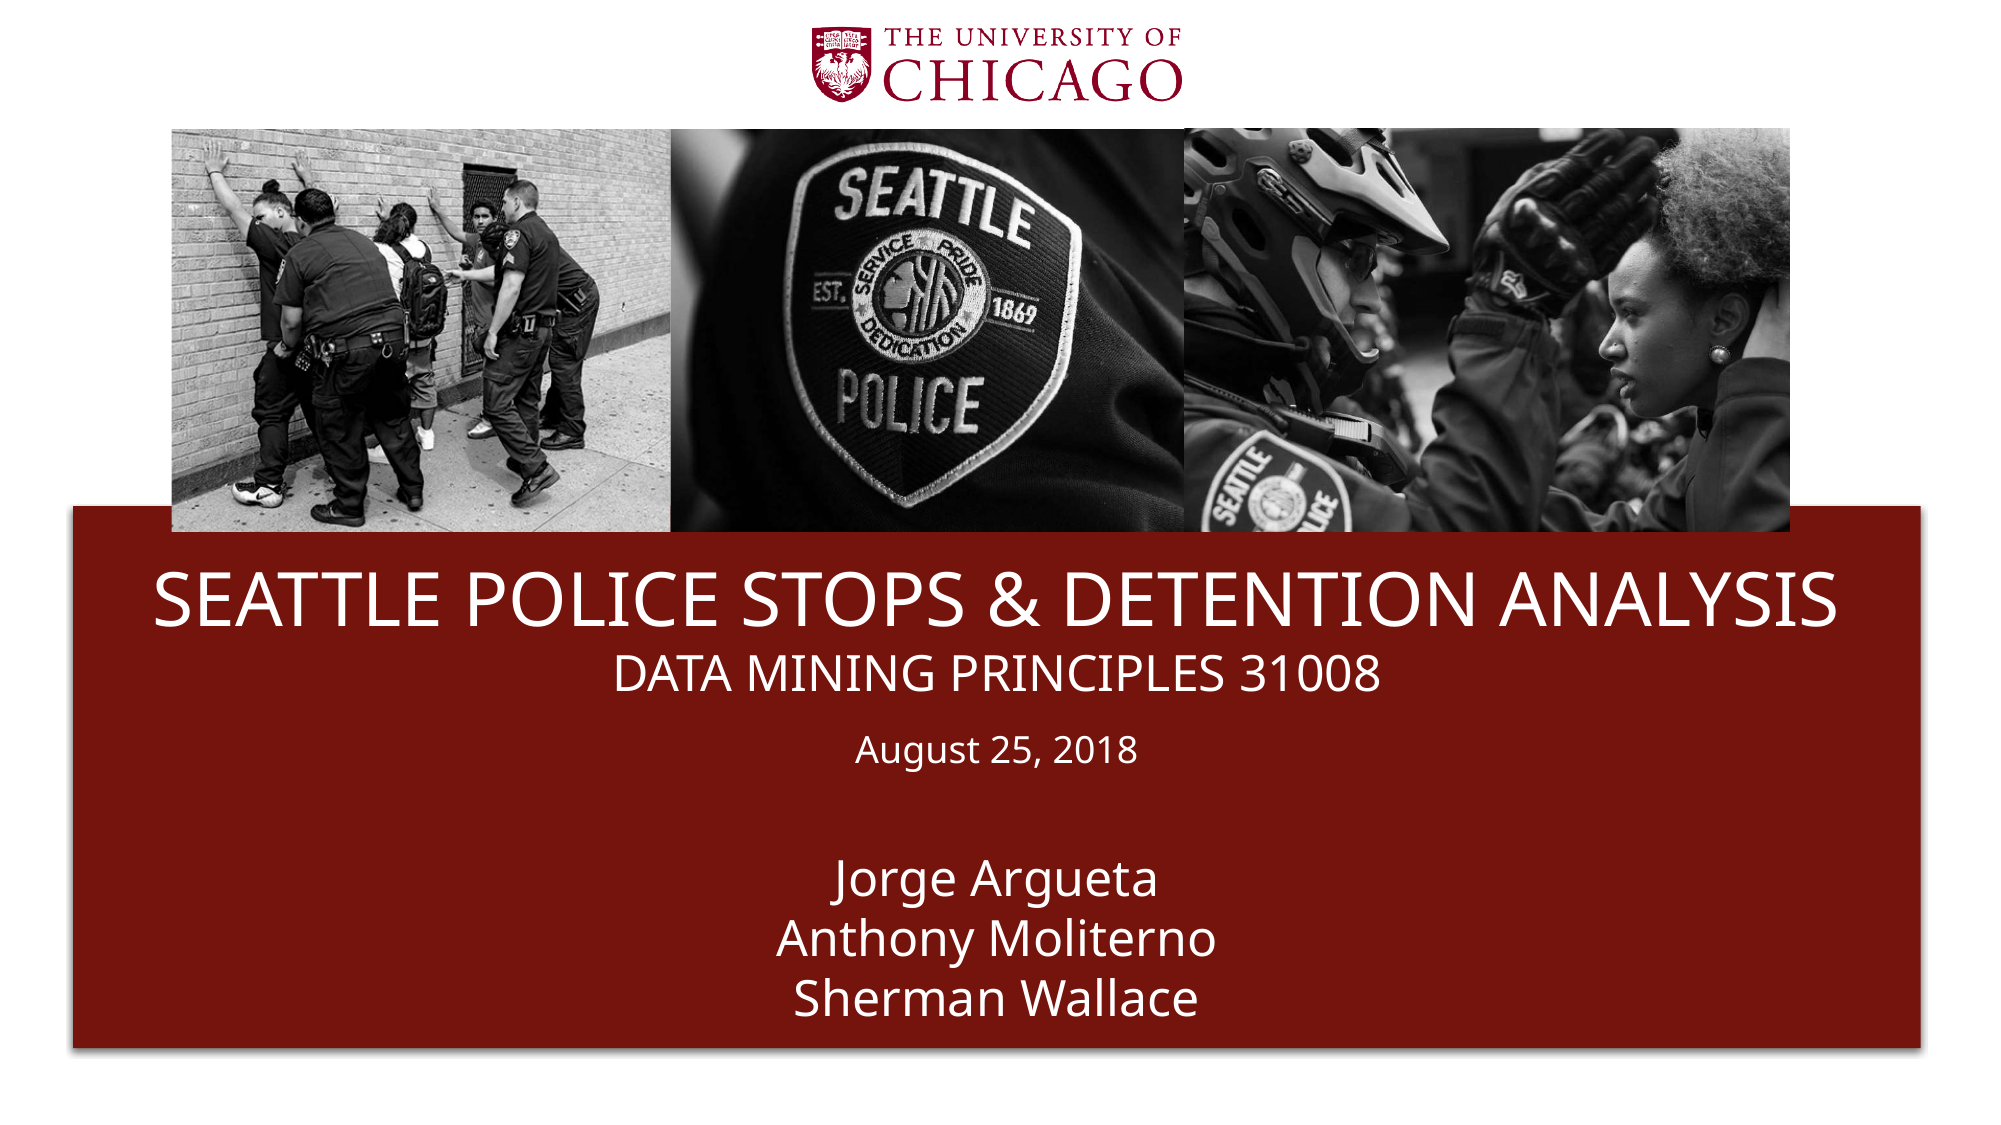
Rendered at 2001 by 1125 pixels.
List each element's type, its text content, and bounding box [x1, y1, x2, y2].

picture [811, 24, 1182, 104]
text_box August 25, 2018 [840, 718, 1154, 778]
title SEATTLE POLICE STOPS & detention analysis DATA MINING PRINCIPLES 31008 [95, 515, 1899, 709]
picture [171, 128, 1790, 532]
text_box Jorge Argueta Anthony Moliterno Sherman Wallace [761, 838, 1233, 1034]
